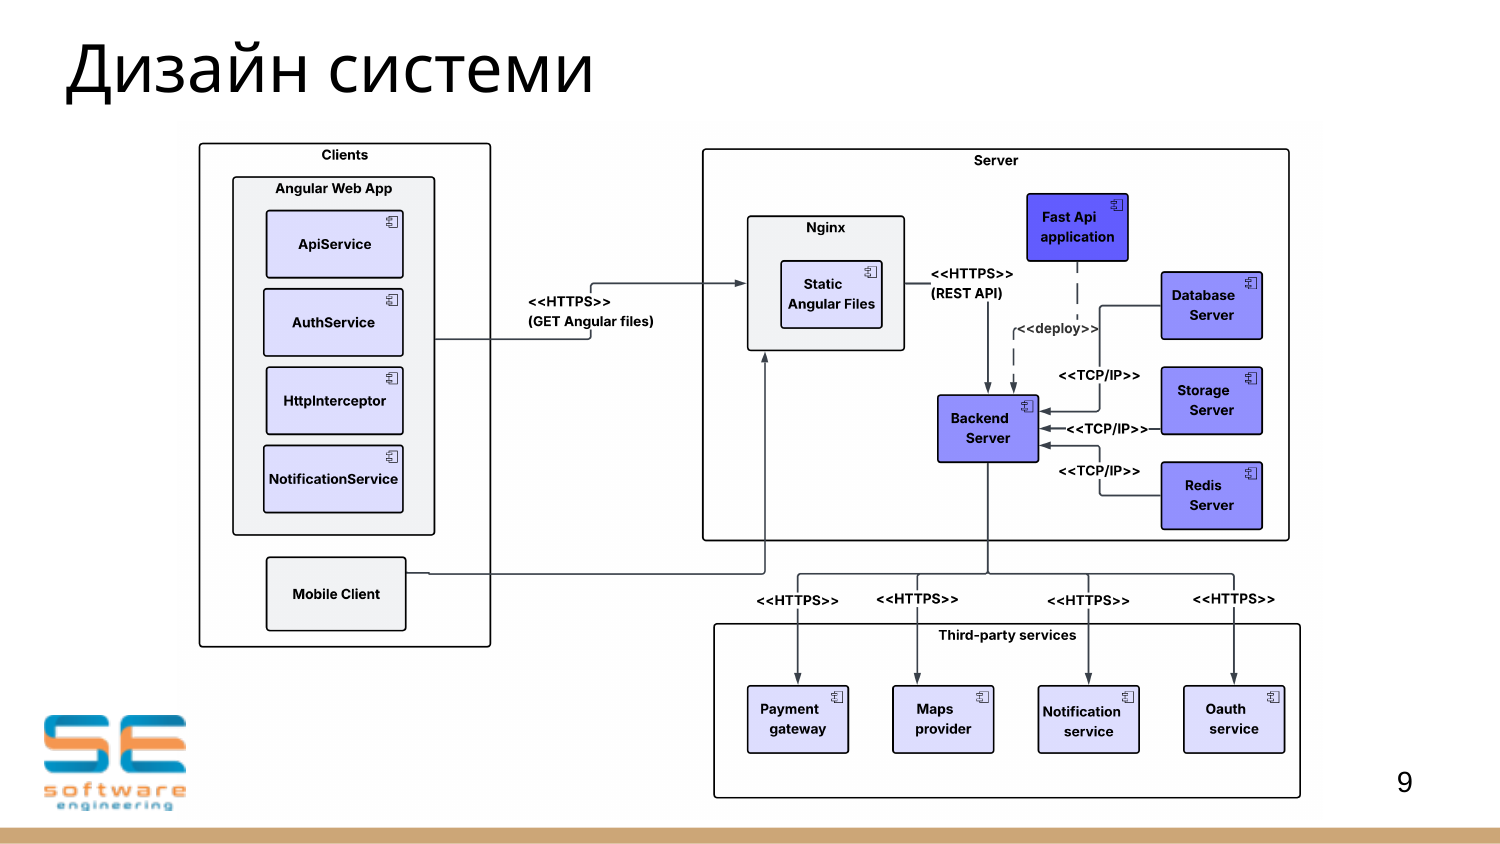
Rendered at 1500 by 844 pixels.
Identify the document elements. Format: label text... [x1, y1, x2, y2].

picture [43, 121, 1323, 820]
text_box 9 [1382, 755, 1500, 806]
title Дизайн системи [51, 0, 1449, 122]
